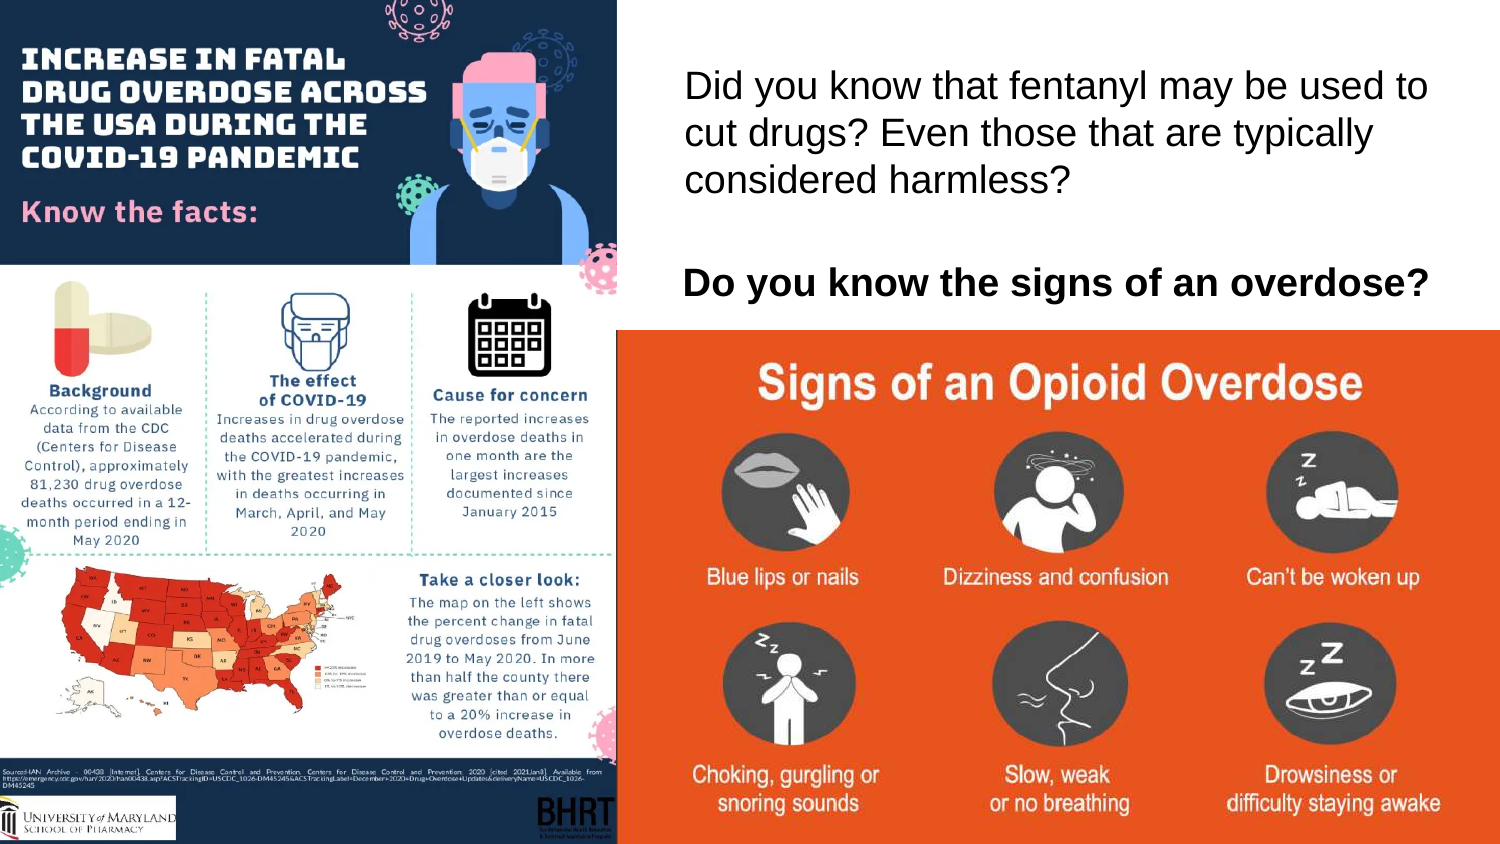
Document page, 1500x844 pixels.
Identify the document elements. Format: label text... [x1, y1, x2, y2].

picture [0, 0, 1500, 844]
text_box Do you know the signs of an overdose? [667, 241, 1488, 320]
text_box Did you know that fentanyl may be used to cut drugs? Even those that are typically considered harmless? [669, 44, 1490, 217]
